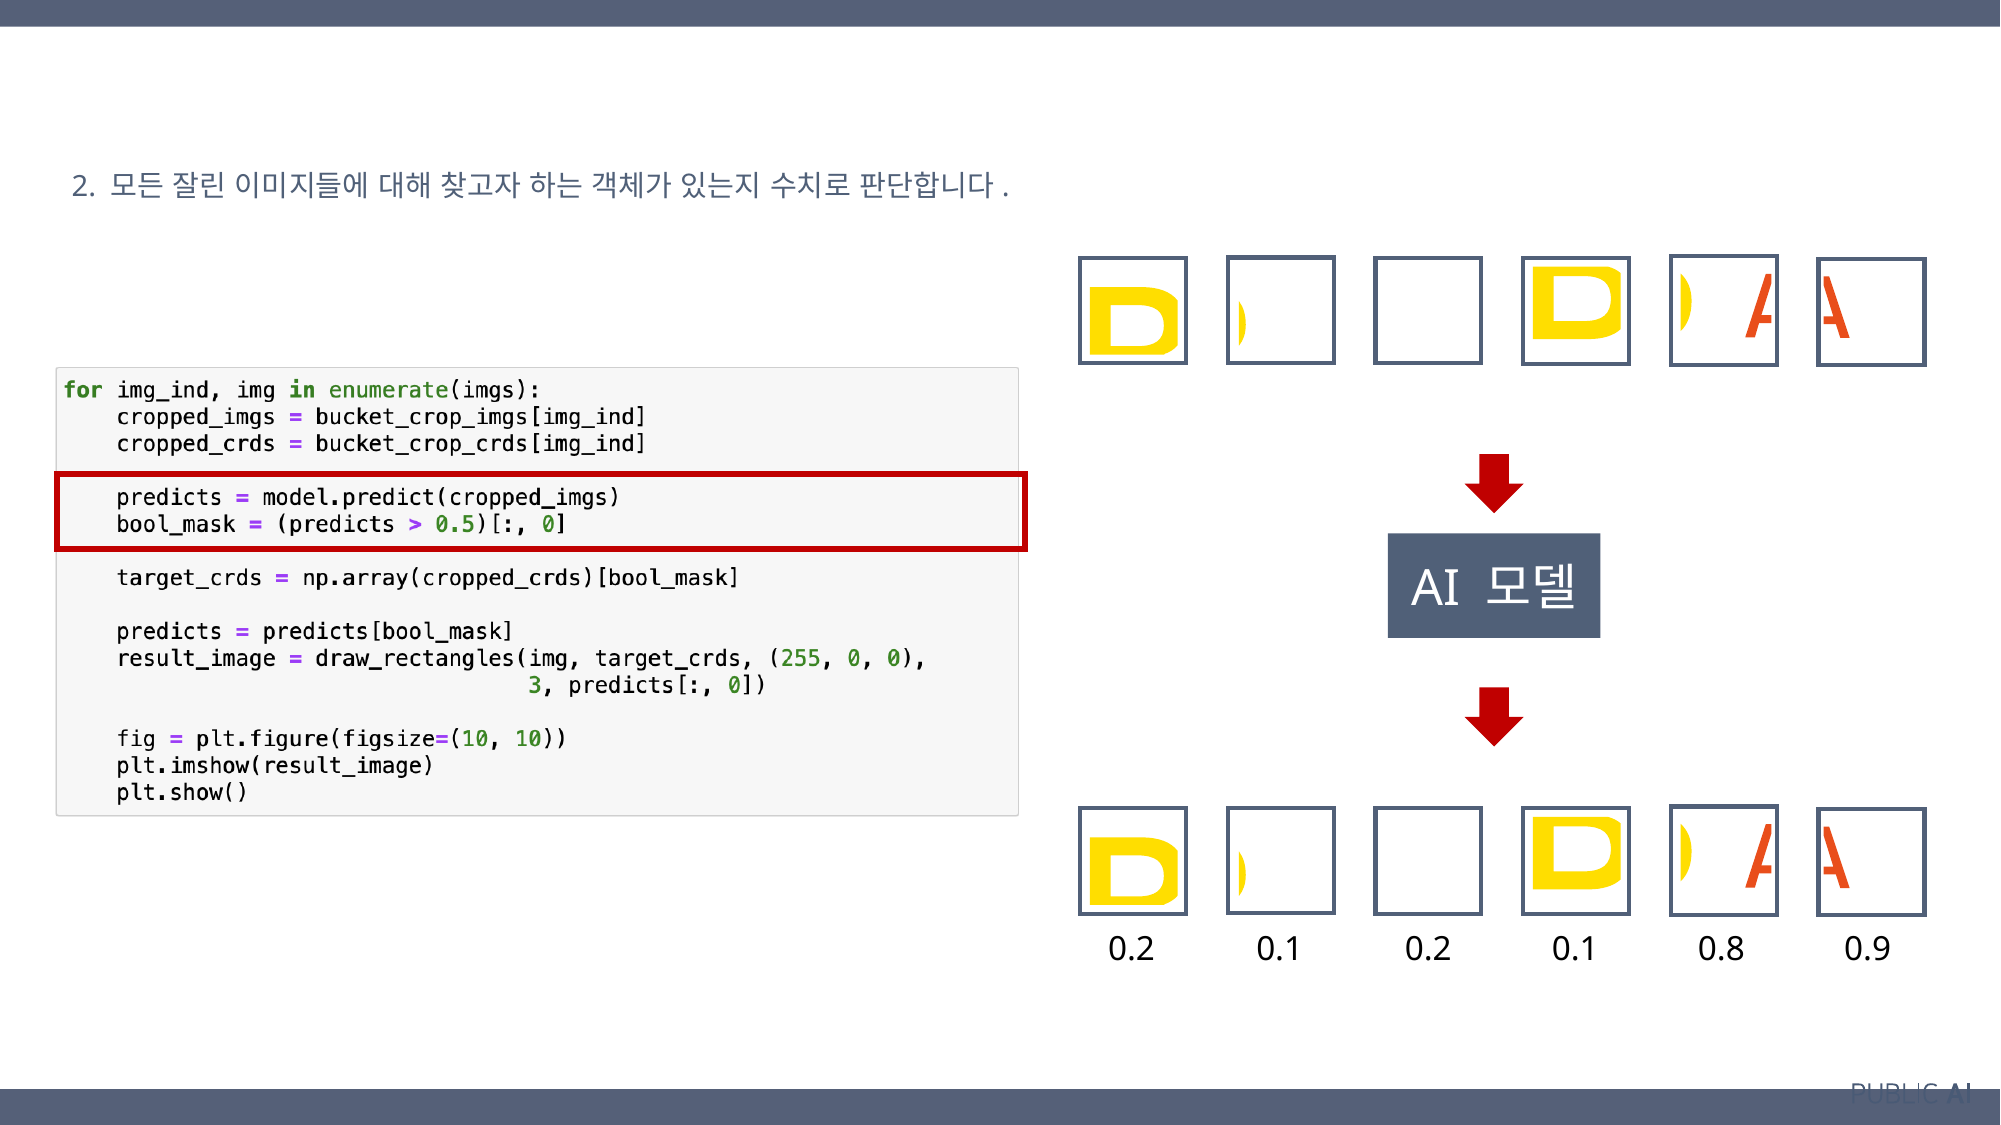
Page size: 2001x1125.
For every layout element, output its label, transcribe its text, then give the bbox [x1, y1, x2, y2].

text_box 0.2 [1093, 919, 1171, 975]
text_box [1818, 259, 1925, 366]
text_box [1670, 256, 1777, 366]
text_box [1375, 807, 1482, 914]
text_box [1227, 807, 1334, 914]
text_box 0.1 [1241, 919, 1319, 975]
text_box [1523, 807, 1630, 914]
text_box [1523, 257, 1630, 364]
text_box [1818, 809, 1925, 916]
text_box 2. 모든 잘린 이미지들에 대해 찾고자 하는 객체가 있는지 수치로 판단합니다. [56, 159, 1071, 210]
text_box 0.1 [1537, 919, 1614, 975]
text_box 0.9 [1829, 919, 1907, 975]
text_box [1670, 806, 1777, 916]
text_box 0.8 [1683, 919, 1760, 975]
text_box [1080, 807, 1187, 914]
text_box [1080, 257, 1187, 364]
text_box [1375, 257, 1482, 364]
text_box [1227, 257, 1334, 364]
text_box [1462, 686, 1527, 748]
text_box AI 모델 [1387, 532, 1601, 639]
picture [48, 360, 1026, 824]
text_box [1462, 453, 1527, 515]
text_box 0.2 [1389, 919, 1467, 975]
